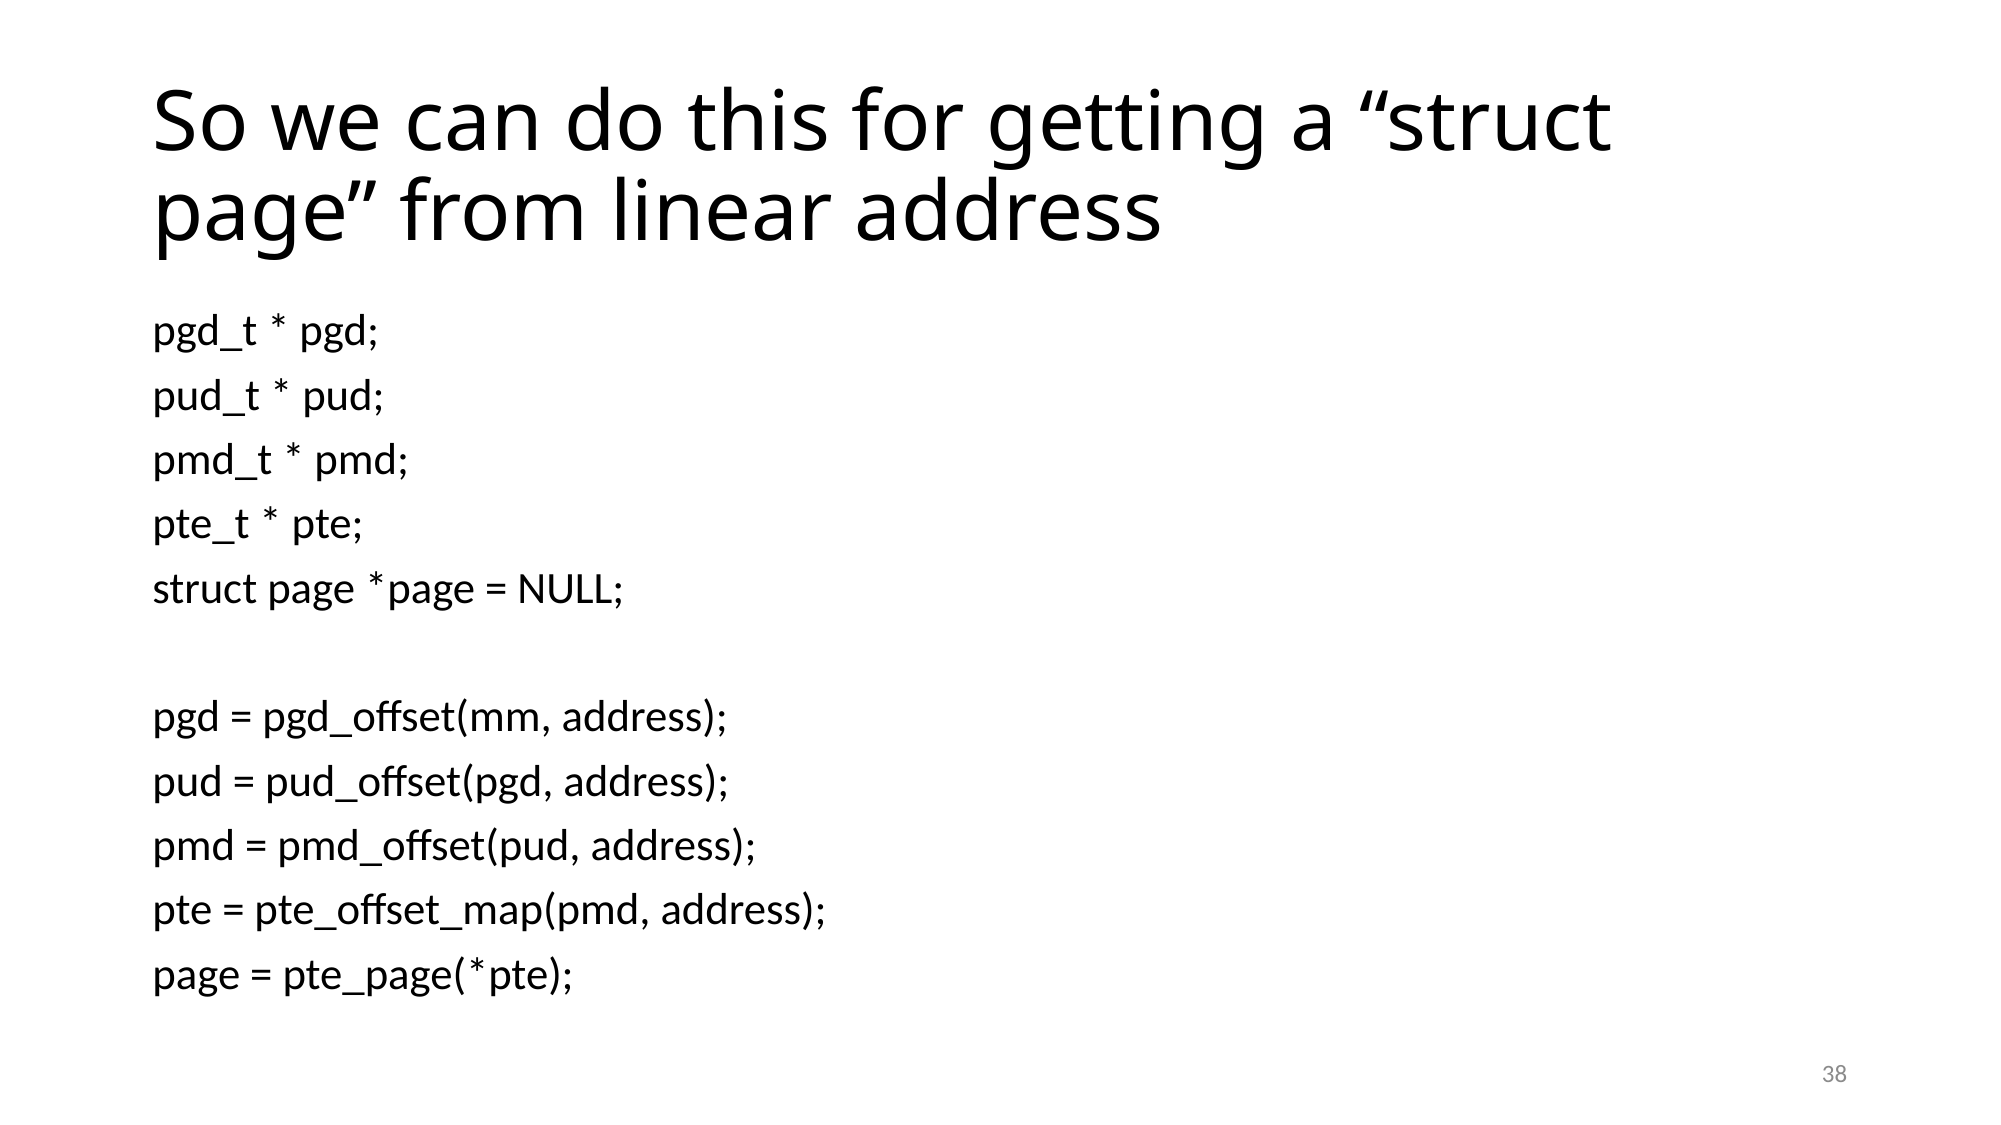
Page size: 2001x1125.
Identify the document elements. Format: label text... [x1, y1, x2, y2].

title So we can do this for getting a “struct page” from linear address [137, 59, 1863, 278]
list pgd_t * pgd; pud_t * pud; pmd_t * pmd; pte_t * pte; struct page *page = NULL; pgd = pgd_offset(mm, address); pud = pud_offset(pgd, address); pmd = pmd_offset(pud, address); pte = pte_offset_map(pmd, address); page = pte_page(*pte); [137, 299, 1863, 1014]
slide_number 38 [1412, 1042, 1863, 1103]
